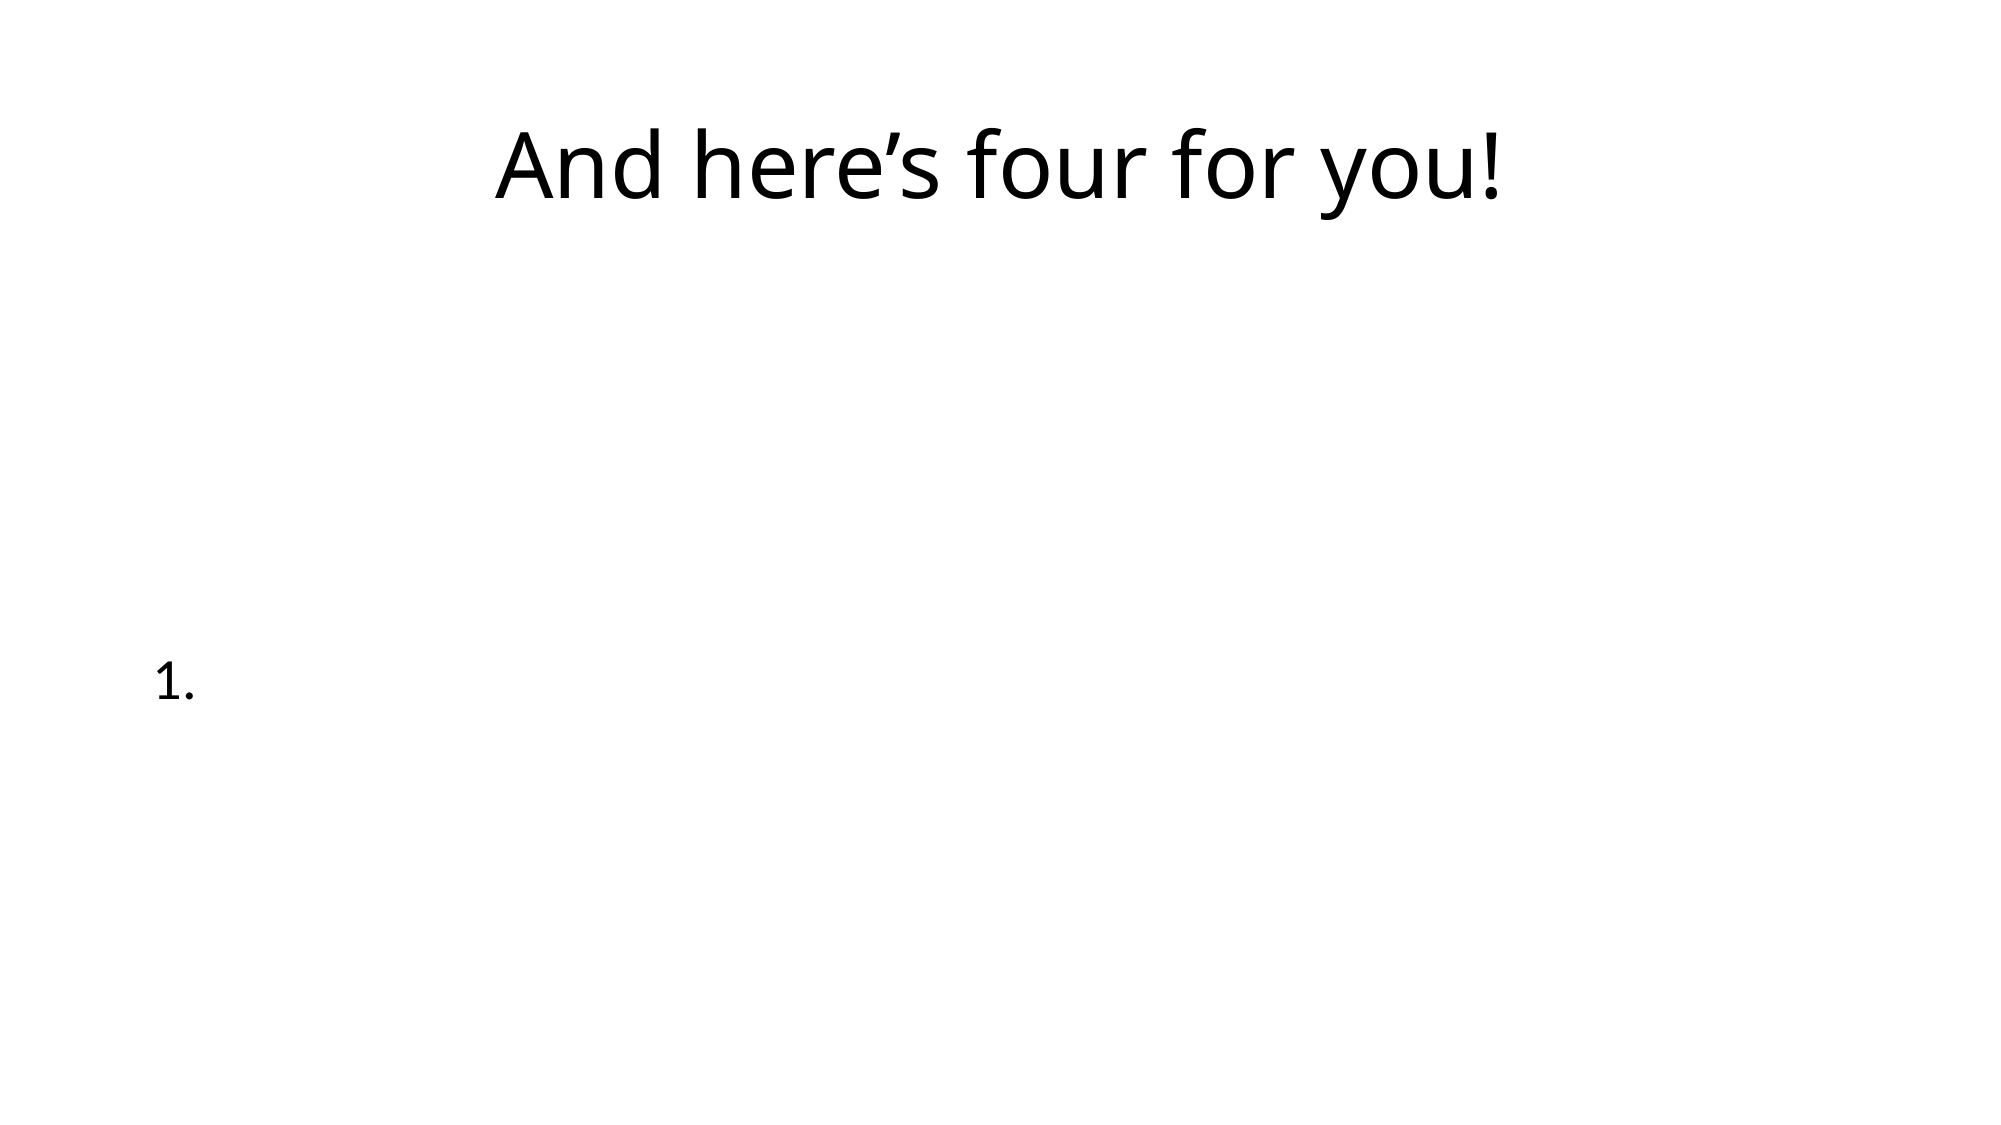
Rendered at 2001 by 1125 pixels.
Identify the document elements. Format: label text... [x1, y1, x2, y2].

title And here’s four for you! [137, 59, 1863, 278]
